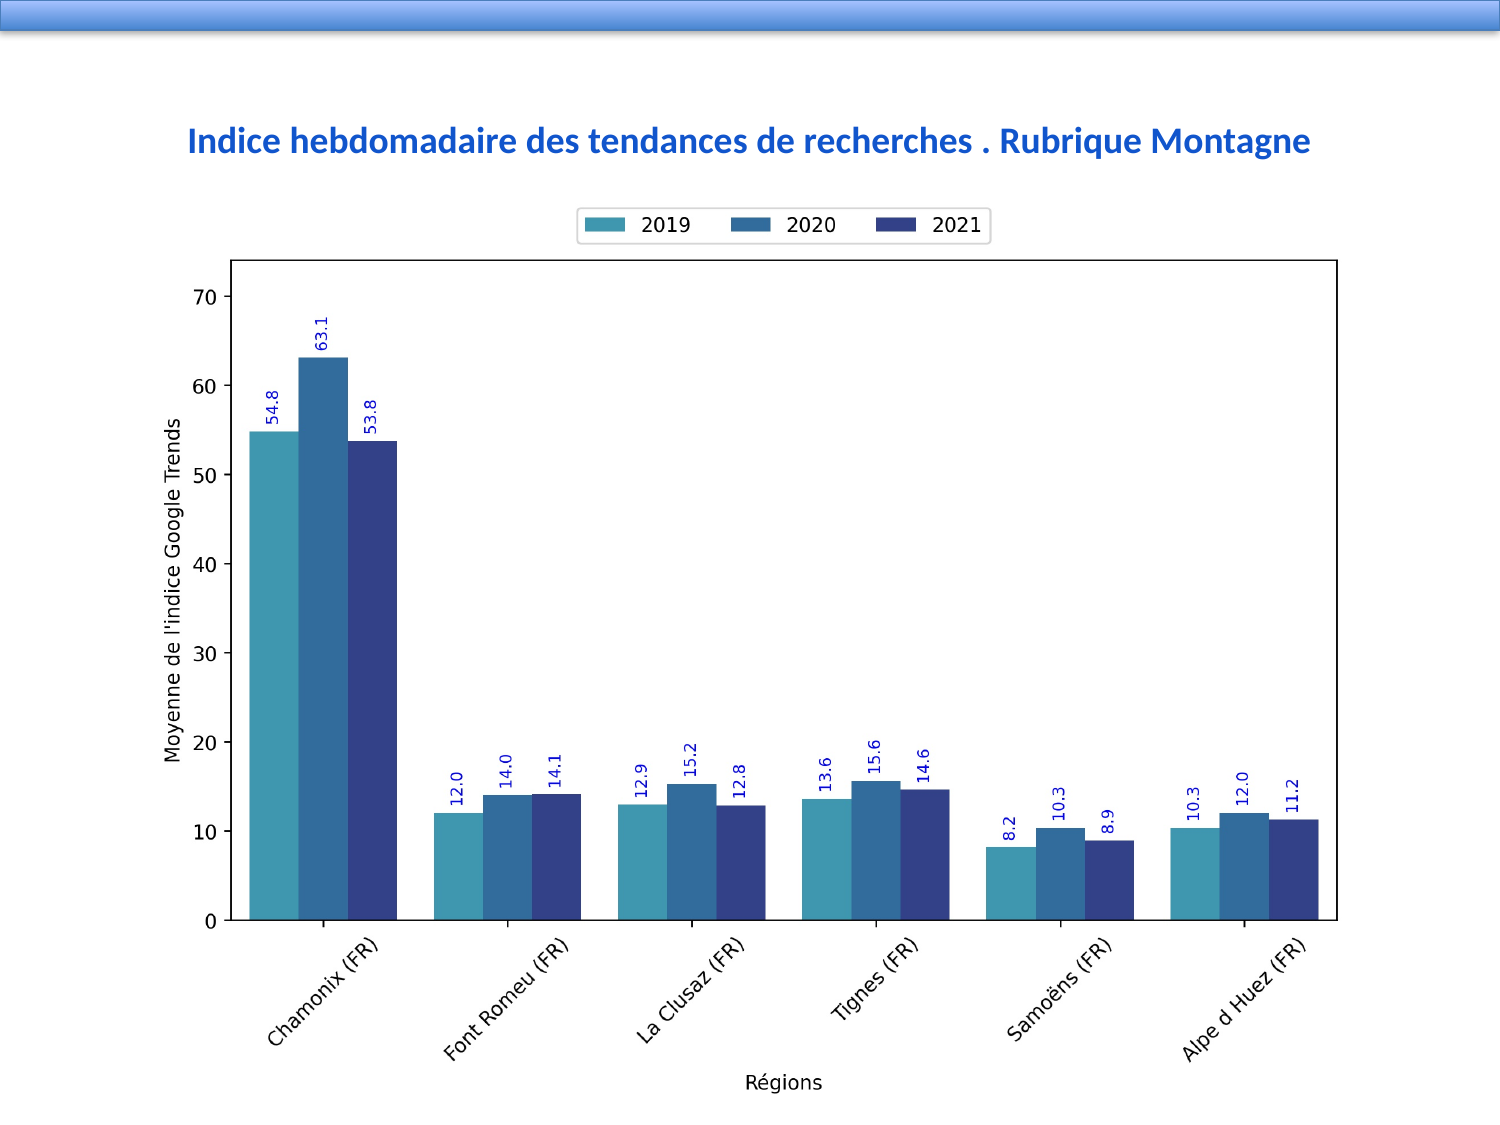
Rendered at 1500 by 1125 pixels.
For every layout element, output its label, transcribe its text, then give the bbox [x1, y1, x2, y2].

picture [149, 194, 1351, 1107]
text_box [0, 0, 1500, 31]
title Indice hebdomadaire des tendances de recherches . Rubrique Montagne [75, 45, 1425, 233]
